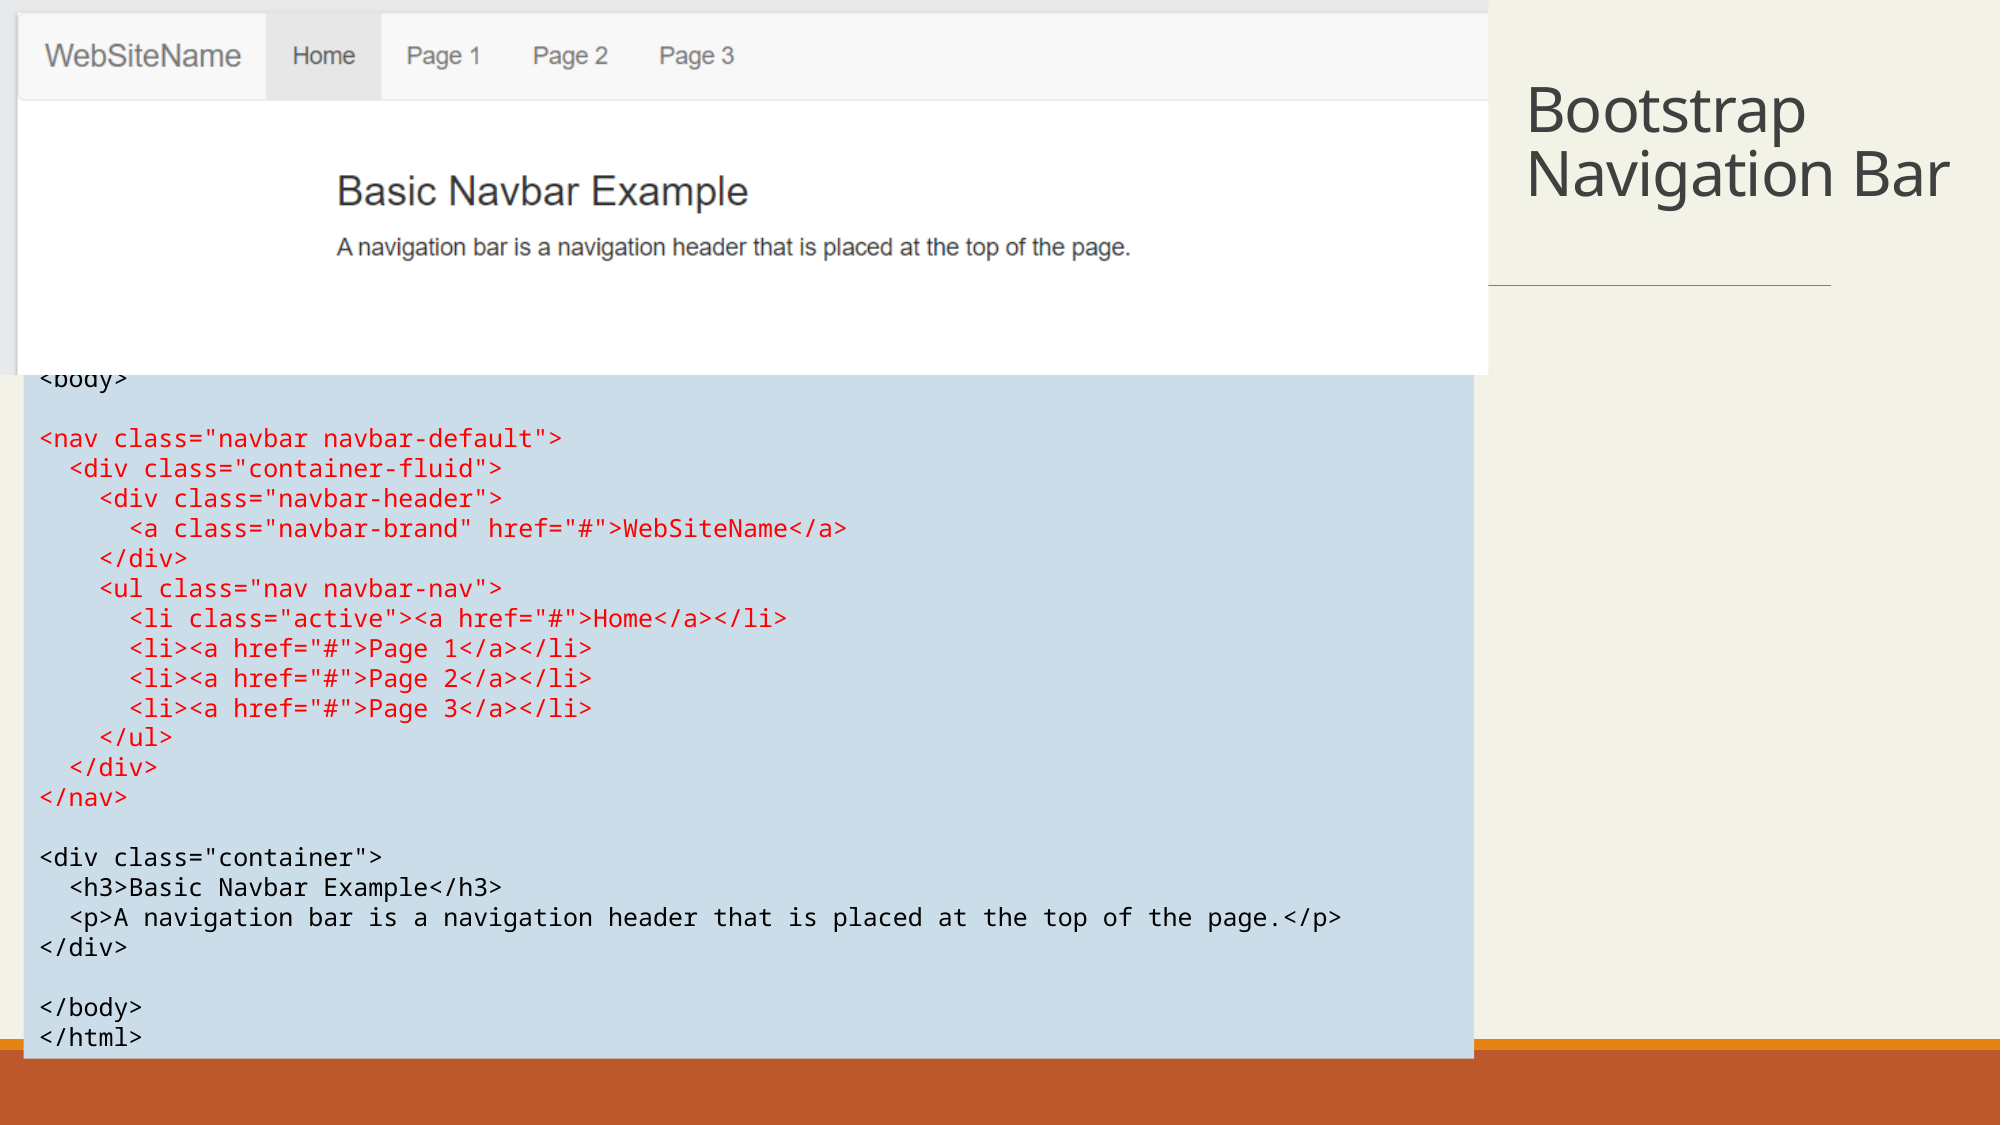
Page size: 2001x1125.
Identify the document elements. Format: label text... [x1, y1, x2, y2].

text_box <!DOCTYPE html> <html lang="en"> <head> <title>Bootstrap Example</title> <meta charset="utf-8"> <meta name="viewport" content="width=device-width, initial-scale=1"> <link rel="stylesheet" href="https://maxcdn.bootstrapcdn.com/bootstrap/3.4.1/css/bootstrap.min.css"> <script src="https://ajax.googleapis.com/ajax/libs/jquery/3.5.1/jquery.min.js"></script> <script src="https://maxcdn.bootstrapcdn.com/bootstrap/3.4.1/js/bootstrap.min.js"></script> </head> <body> <nav class="navbar navbar-default"> <div class="container-fluid"> <div class="navbar-header"> <a class="navbar-brand" href="#">WebSiteName</a> </div> <ul class="nav navbar-nav"> <li class="active"><a href="#">Home</a></li> <li><a href="#">Page 1</a></li> <li><a href="#">Page 2</a></li> <li><a href="#">Page 3</a></li> </ul> </div> </nav> <div class="container"> <h3>Basic Navbar Example</h3> <p>A navigation bar is a navigation header that is placed at the top of the page.</p> </div> </body> </html> [23, 385, 1475, 1059]
title Bootstrap Navigation Bar [1510, 13, 1977, 218]
picture [0, 0, 1489, 376]
